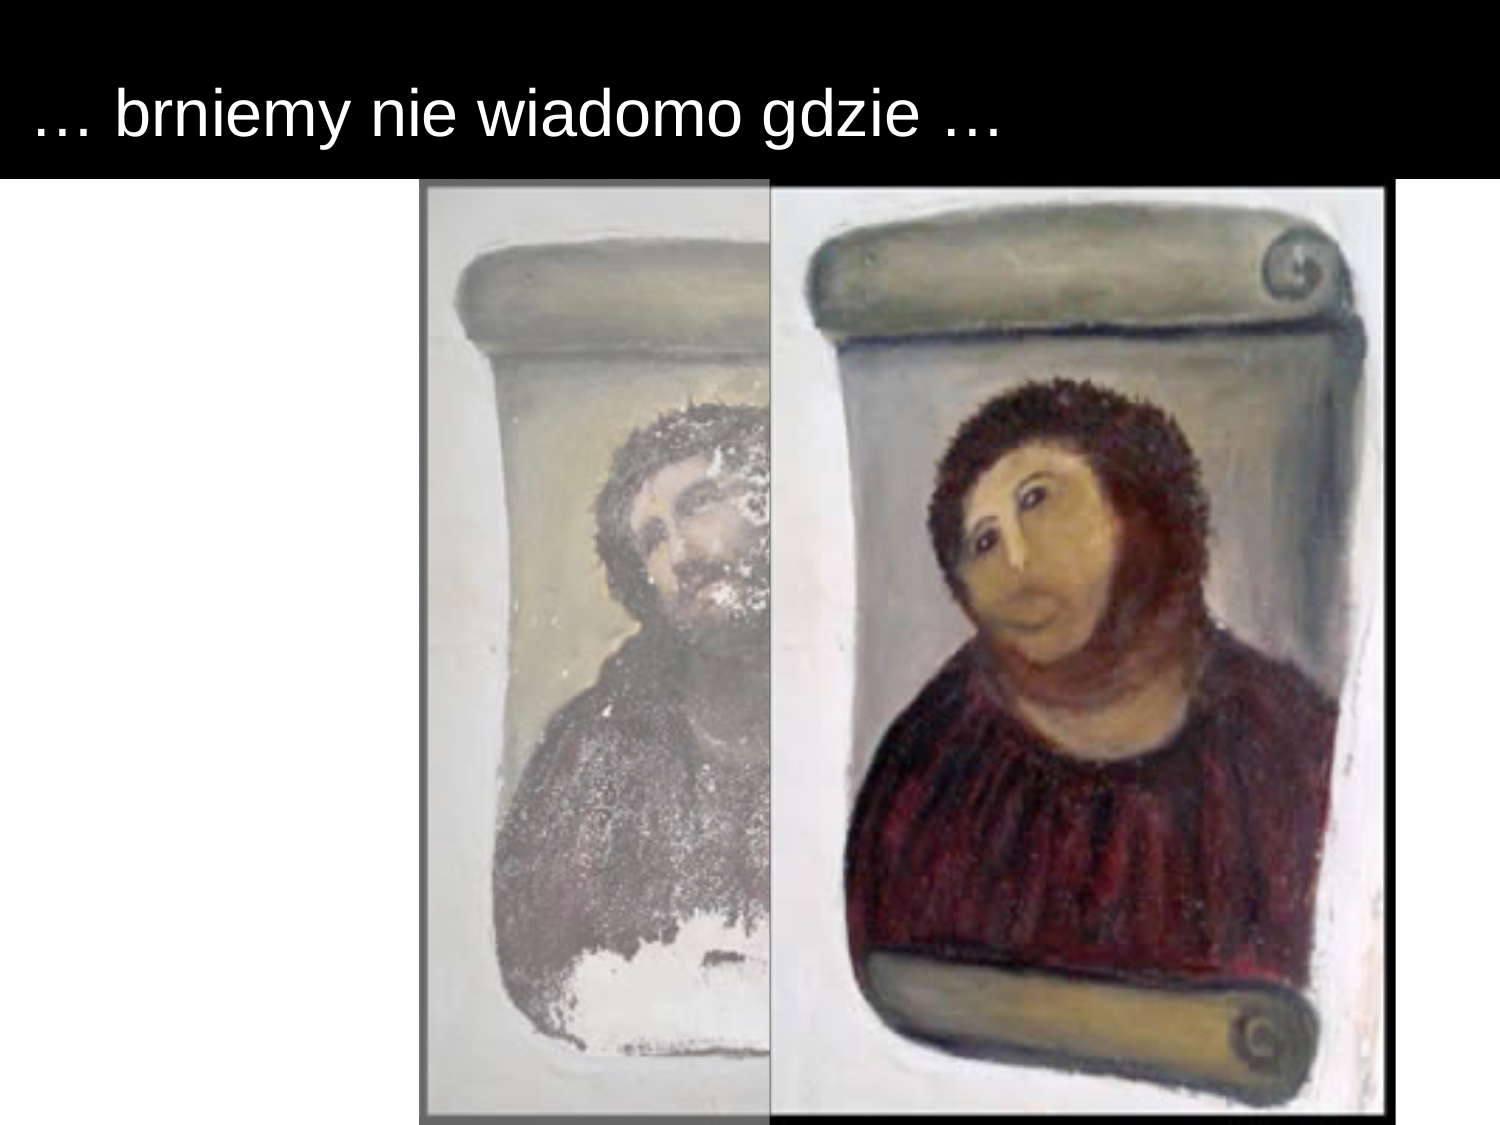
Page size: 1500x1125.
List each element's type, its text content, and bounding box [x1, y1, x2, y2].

picture [0, 178, 1500, 1125]
title … brniemy nie wiadomo gdzie … [0, 0, 1500, 177]
